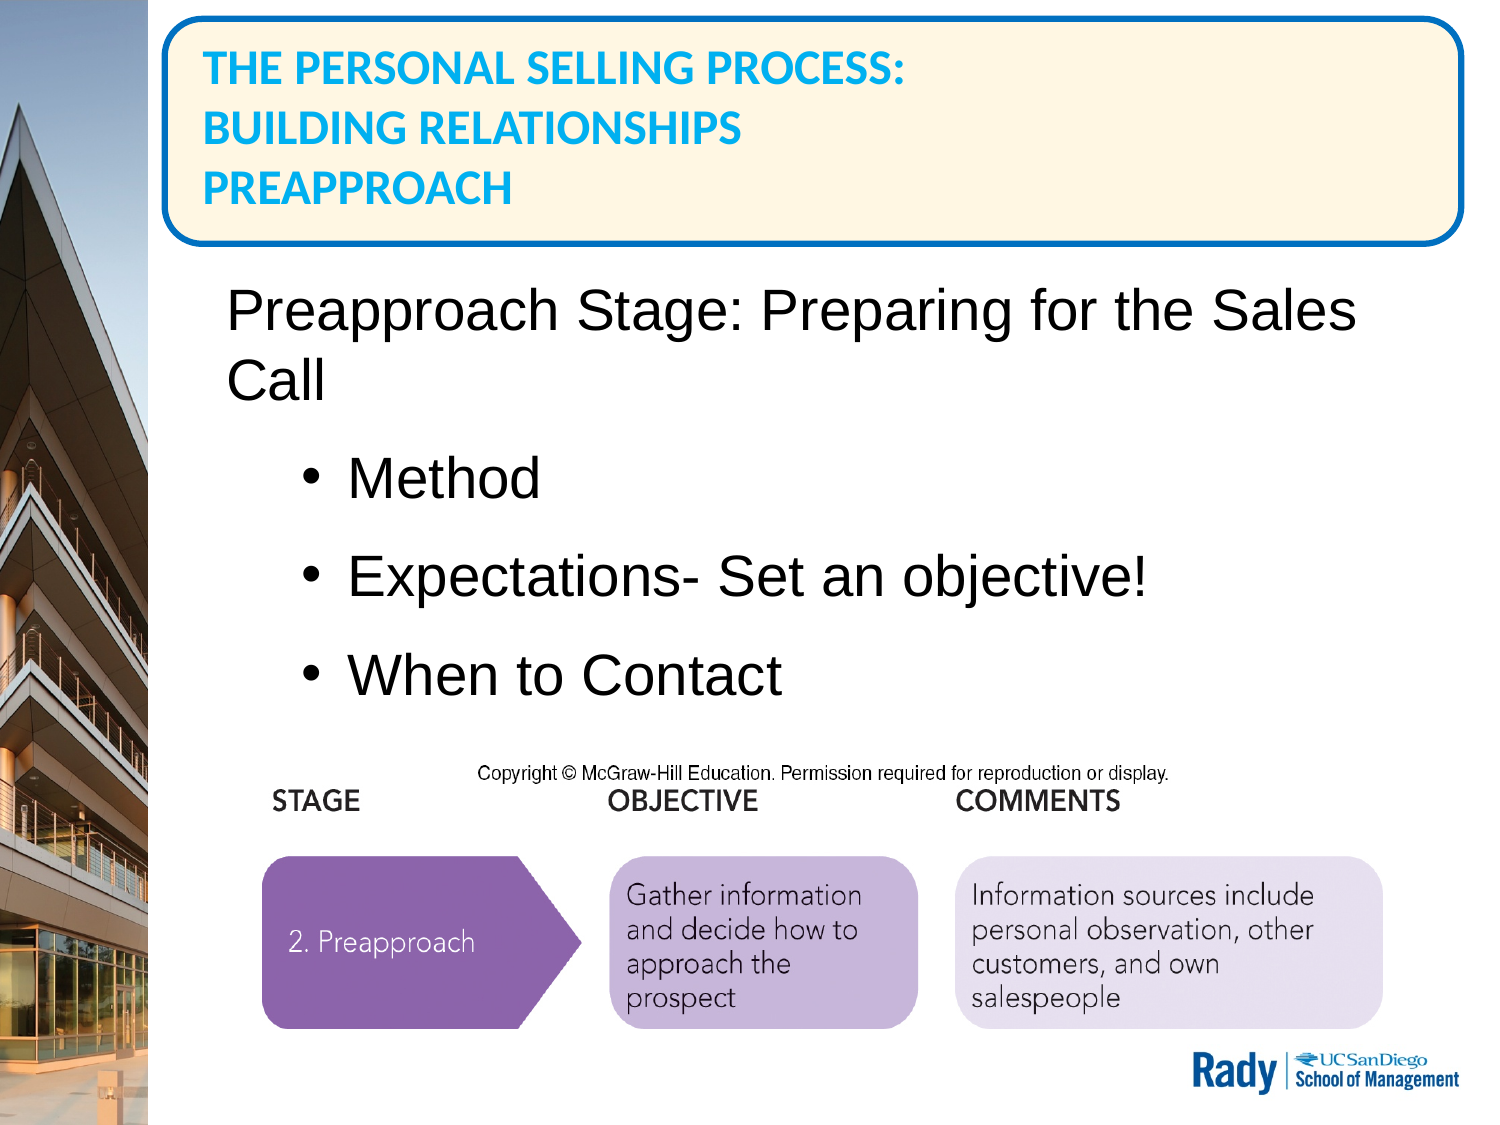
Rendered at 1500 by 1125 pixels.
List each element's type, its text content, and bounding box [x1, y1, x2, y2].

picture [1187, 1044, 1463, 1101]
title THE PERSONAL SELLING PROCESS: BUILDING RELATIONSHIPS PREAPPROACH [187, 74, 1500, 176]
picture [0, 0, 148, 1125]
list Preapproach Stage: Preparing for the Sales Call Method Expectations- Set an objective! When to Contact [210, 264, 1435, 1055]
picture [262, 764, 1384, 1029]
text_box [164, 18, 1462, 244]
